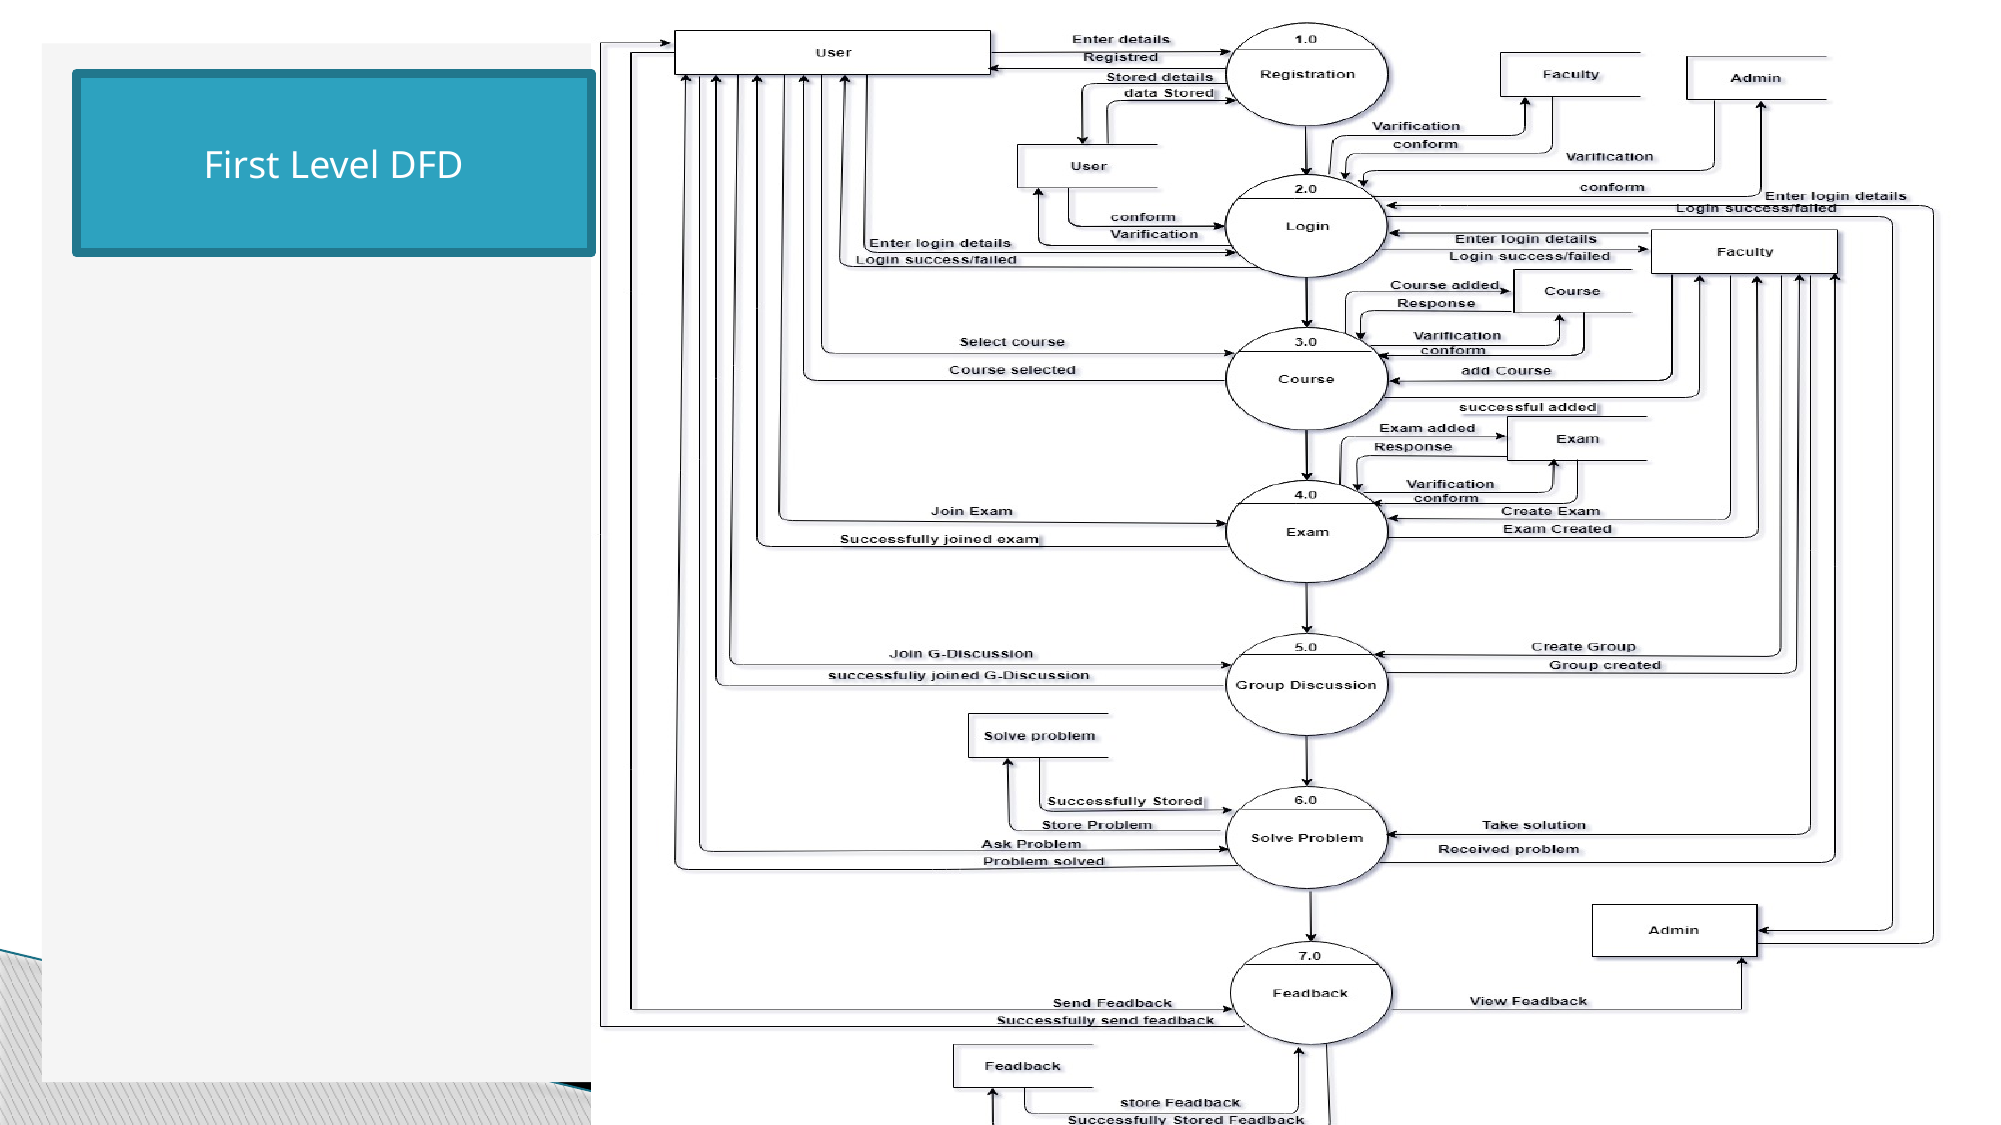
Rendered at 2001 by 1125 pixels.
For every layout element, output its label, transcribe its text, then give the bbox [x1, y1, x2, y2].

picture [590, 22, 1961, 1125]
text_box First Level DFD [72, 69, 585, 257]
